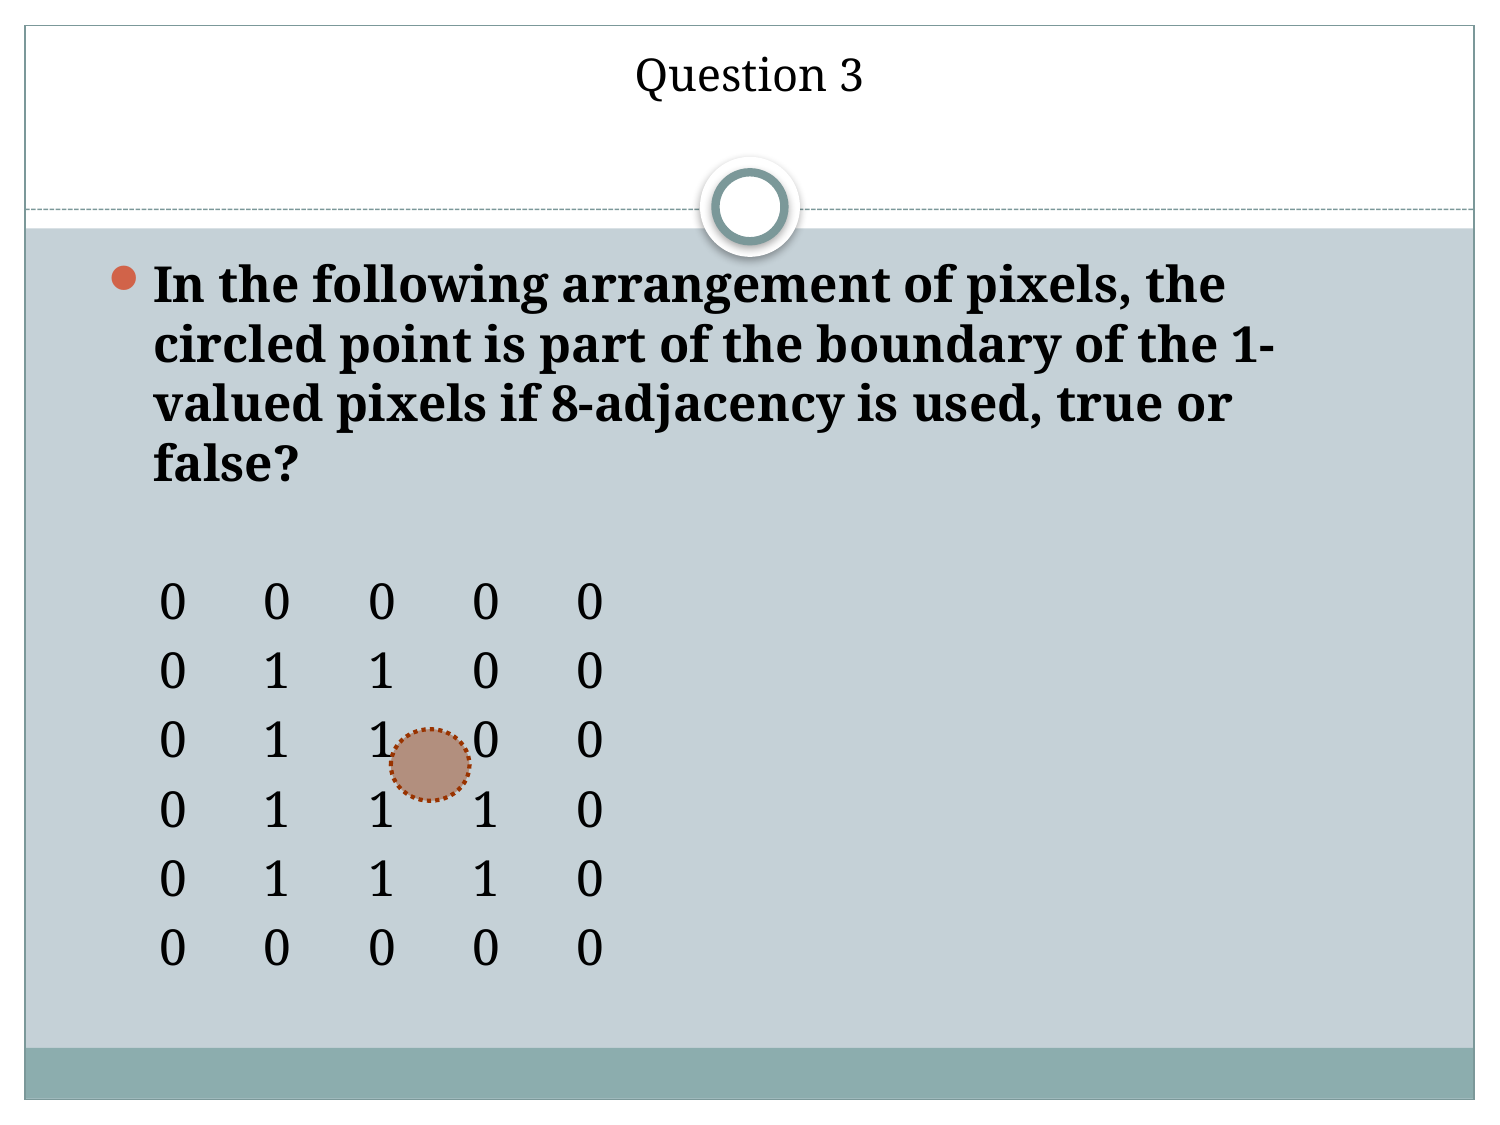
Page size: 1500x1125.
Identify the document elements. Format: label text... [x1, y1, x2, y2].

text_box [390, 729, 470, 801]
list In the following arrangement of pixels, the circled point is part of the boundary of the 1-valued pixels if 8-adjacency is used, true or false? 0 0 0 0 0 0 1 1 0 0 0 1 1 0 0 0 1 1 1 0 0 1 1 1 0 0 0 0 0 0 [94, 246, 1338, 985]
title Question 3 [49, 37, 1450, 162]
